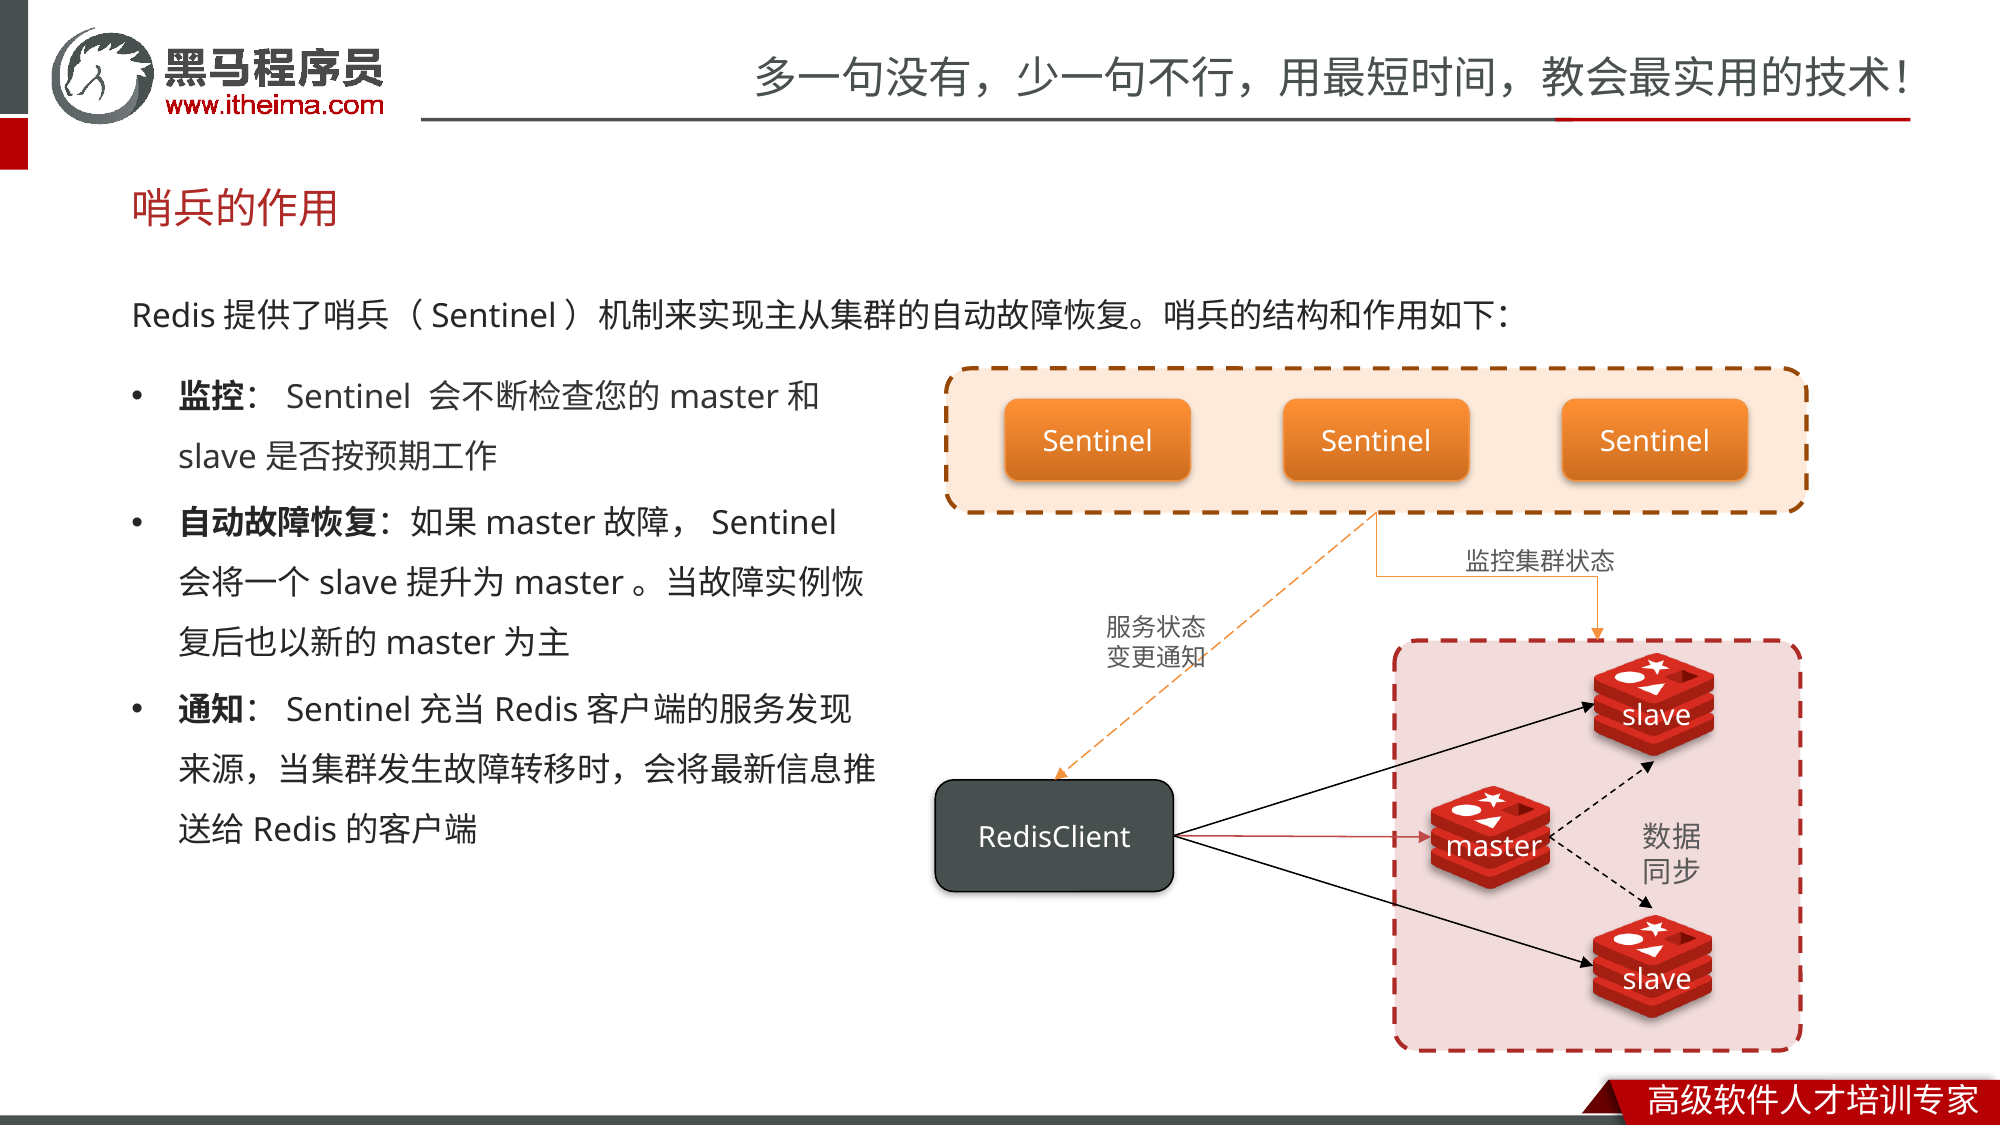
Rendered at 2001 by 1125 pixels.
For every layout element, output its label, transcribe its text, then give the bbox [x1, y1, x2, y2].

text_box Sentinel [1282, 398, 1470, 482]
picture [1594, 645, 1714, 762]
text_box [1549, 836, 1653, 909]
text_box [1549, 760, 1655, 838]
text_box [1422, 465, 1552, 688]
list Redis提供了哨兵（Sentinel）机制来实现主从集群的自动故障恢复。哨兵的结构和作用如下： [116, 266, 1872, 359]
text_box [1392, 638, 1803, 1053]
text_box 数据 同步 [1657, 810, 1717, 896]
text_box 监控：Sentinel 会不断检查您的master和slave是否按预期工作 自动故障恢复：如果master故障，Sentinel会将一个slave提升为master。当故障实例恢复后也以新的master为主 通知：Sentinel充当Redis客户端的服务发现来源，当集群发生故障转移时，会将最新信息推送给Redis的客户端 [116, 348, 892, 1125]
text_box RedisClient [934, 779, 1168, 893]
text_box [1173, 835, 1594, 966]
title 哨兵的作用 [116, 164, 1872, 250]
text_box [1173, 703, 1596, 835]
text_box [944, 366, 1809, 515]
text_box Sentinel [1561, 398, 1749, 482]
picture [1593, 908, 1712, 1024]
text_box 监控集群状态 [1556, 538, 1631, 583]
text_box Sentinel [1004, 398, 1192, 482]
picture [50, 26, 384, 125]
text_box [1054, 512, 1377, 781]
